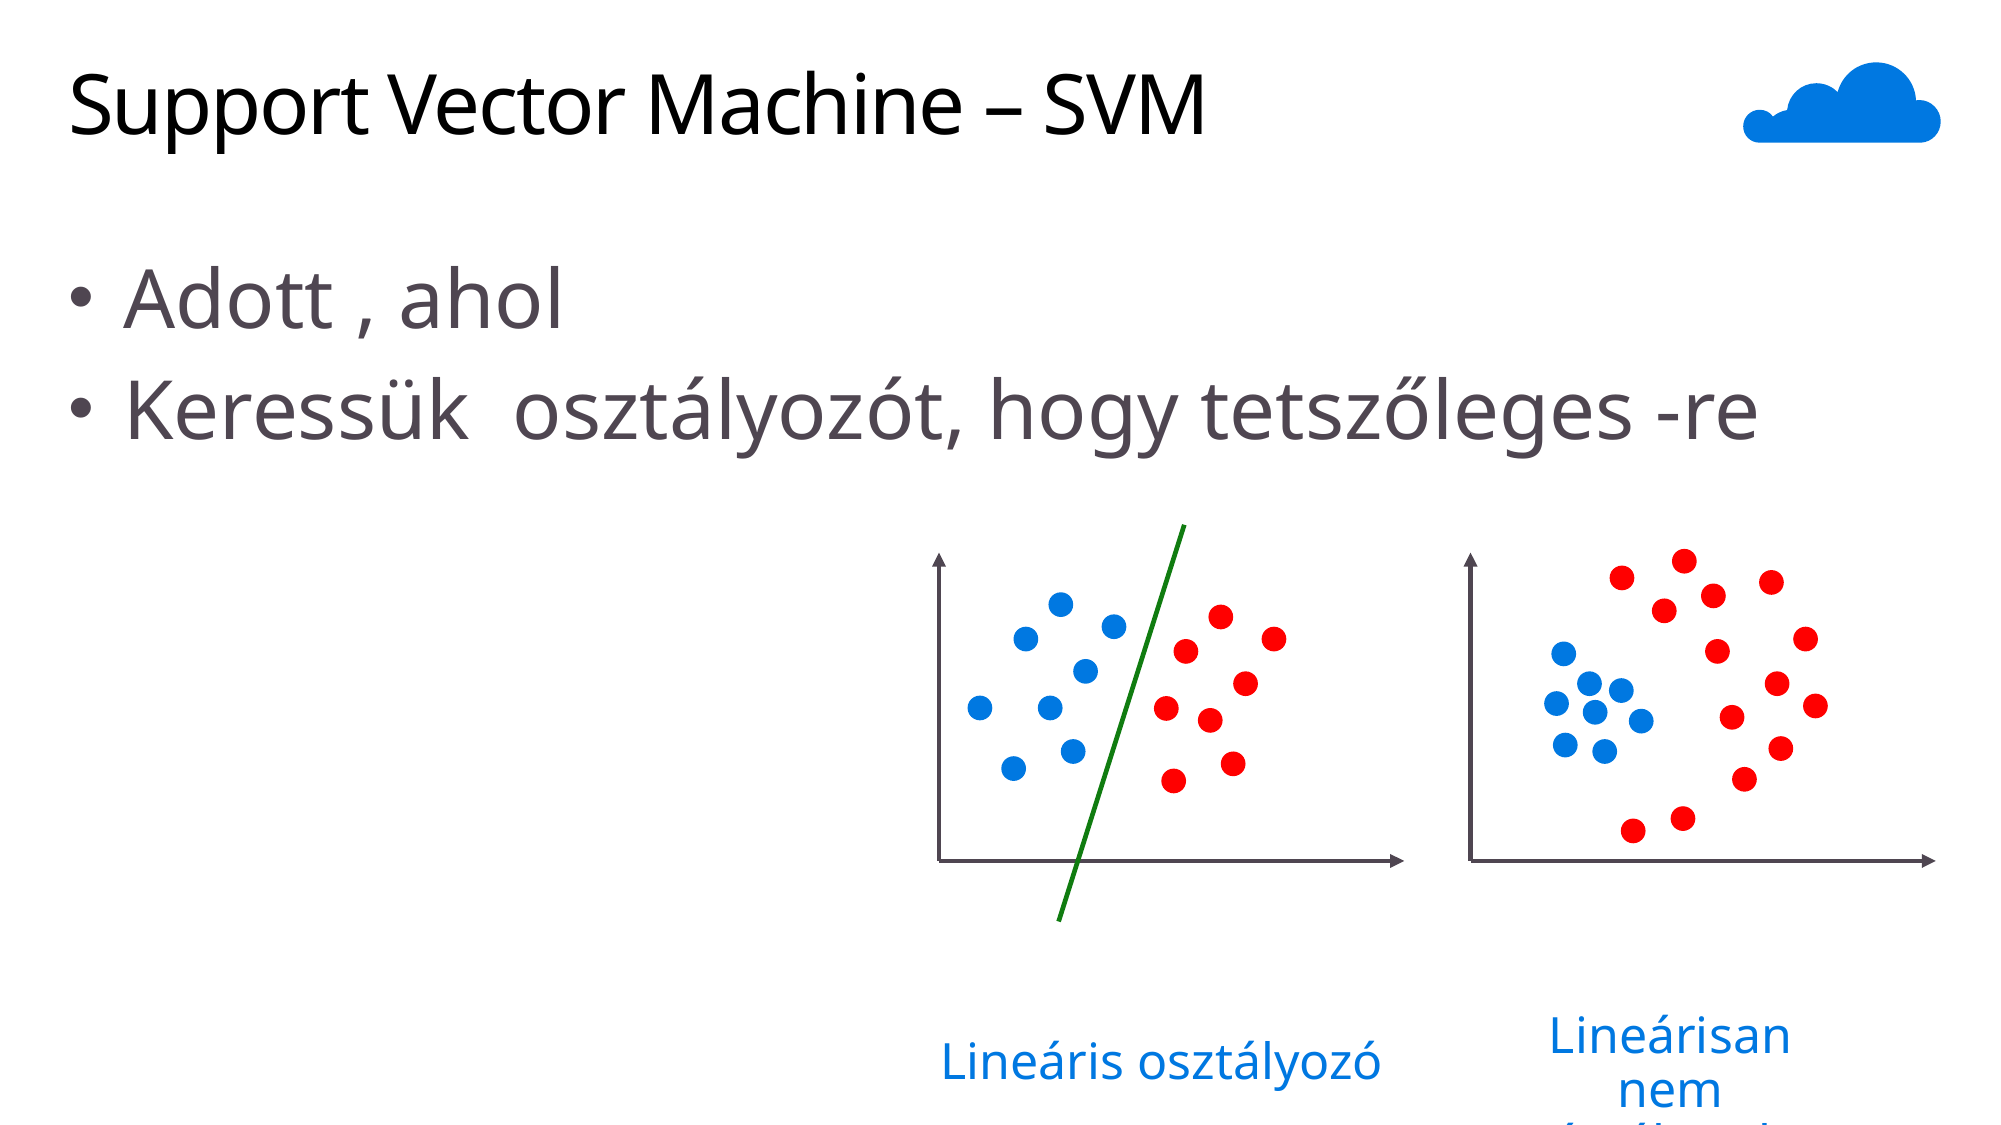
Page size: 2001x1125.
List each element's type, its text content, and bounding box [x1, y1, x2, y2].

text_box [1058, 524, 1185, 922]
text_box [1185, 552, 1405, 862]
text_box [938, 552, 1058, 862]
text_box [1470, 548, 1936, 862]
text_box Lineárisan nem szétválasztható [1467, 985, 1874, 1125]
text_box Lineáris osztályozó [910, 1012, 1414, 1115]
title Support Vector Machine – SVM [44, 47, 1957, 196]
